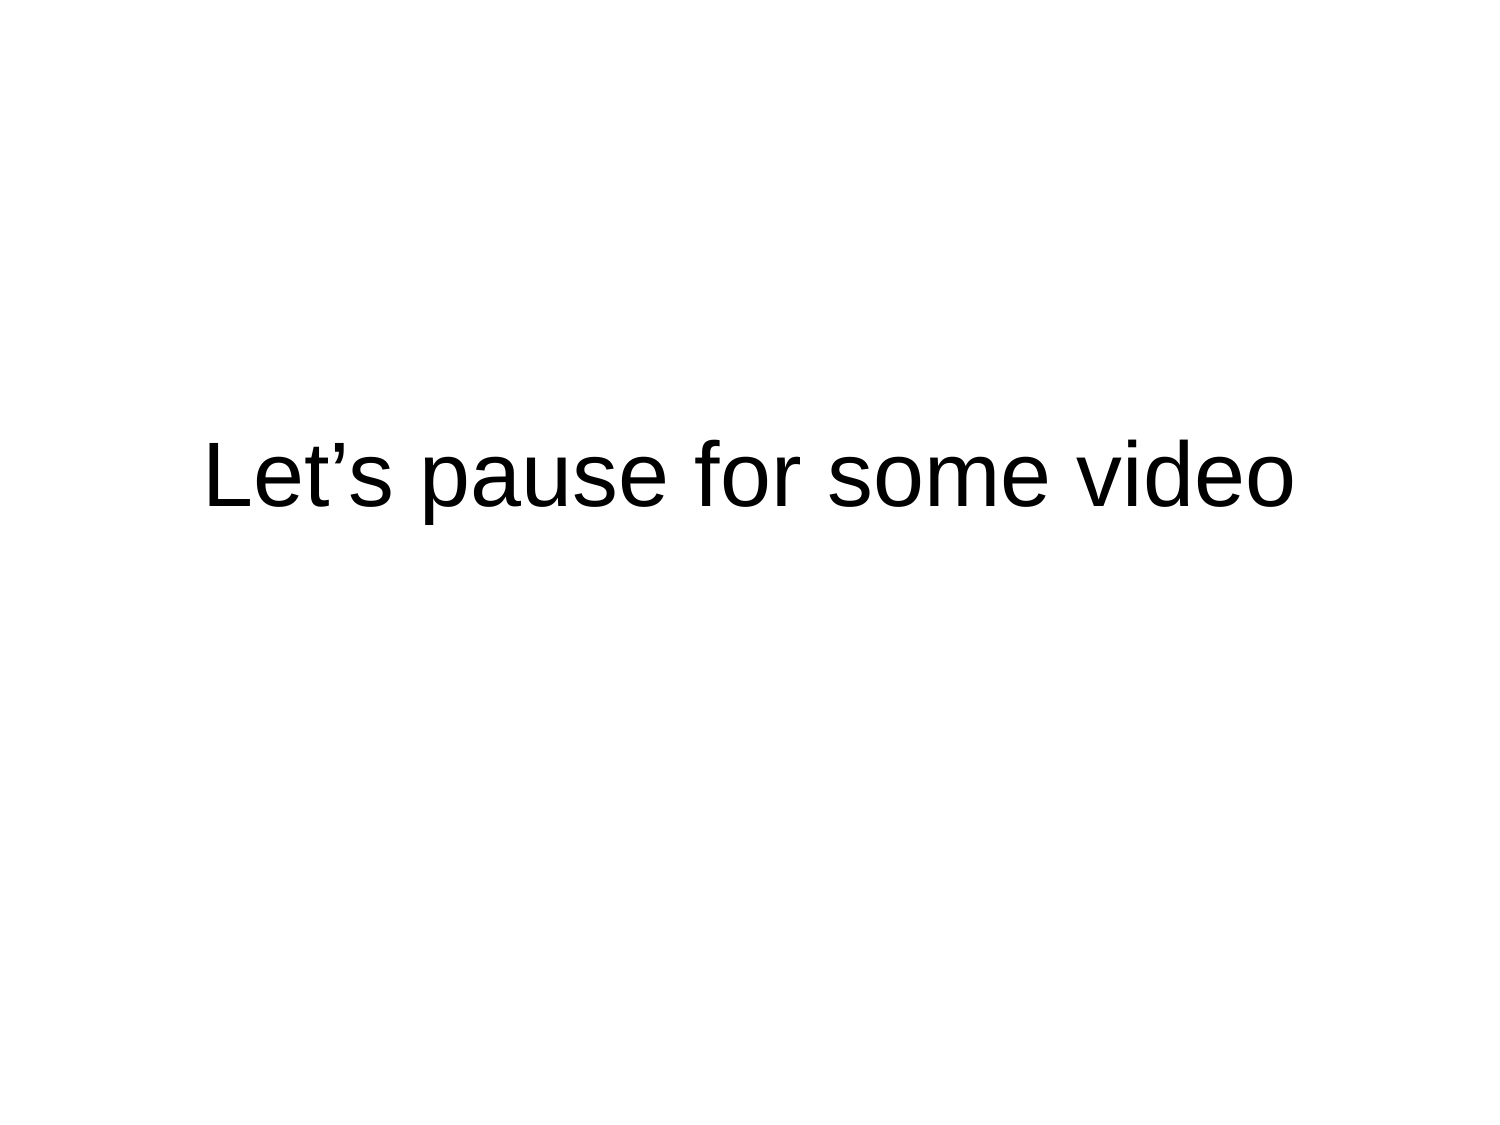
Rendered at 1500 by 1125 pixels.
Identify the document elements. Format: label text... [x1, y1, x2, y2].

title Let’s pause for some video [112, 349, 1388, 591]
